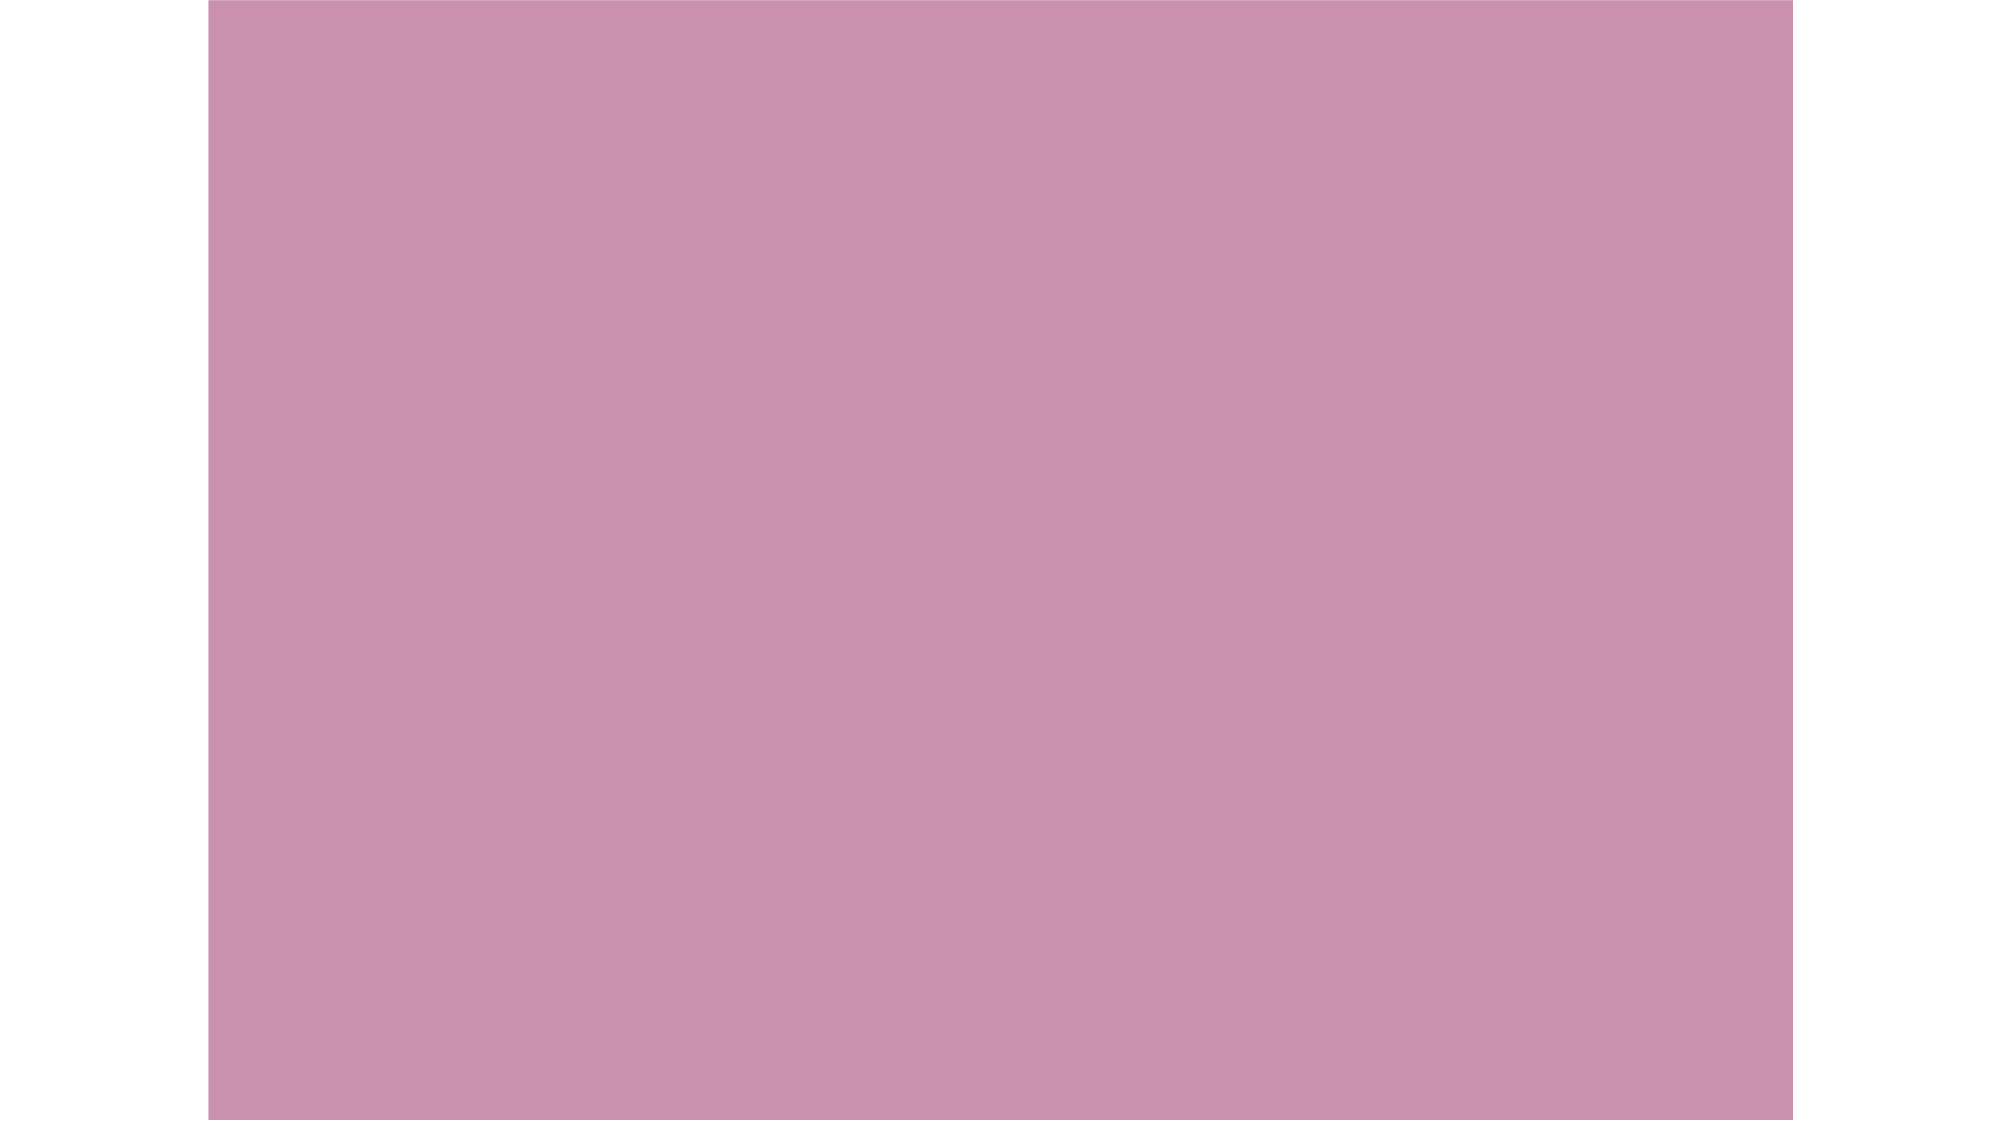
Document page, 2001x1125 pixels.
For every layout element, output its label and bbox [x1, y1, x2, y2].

picture [209, 0, 1792, 1125]
